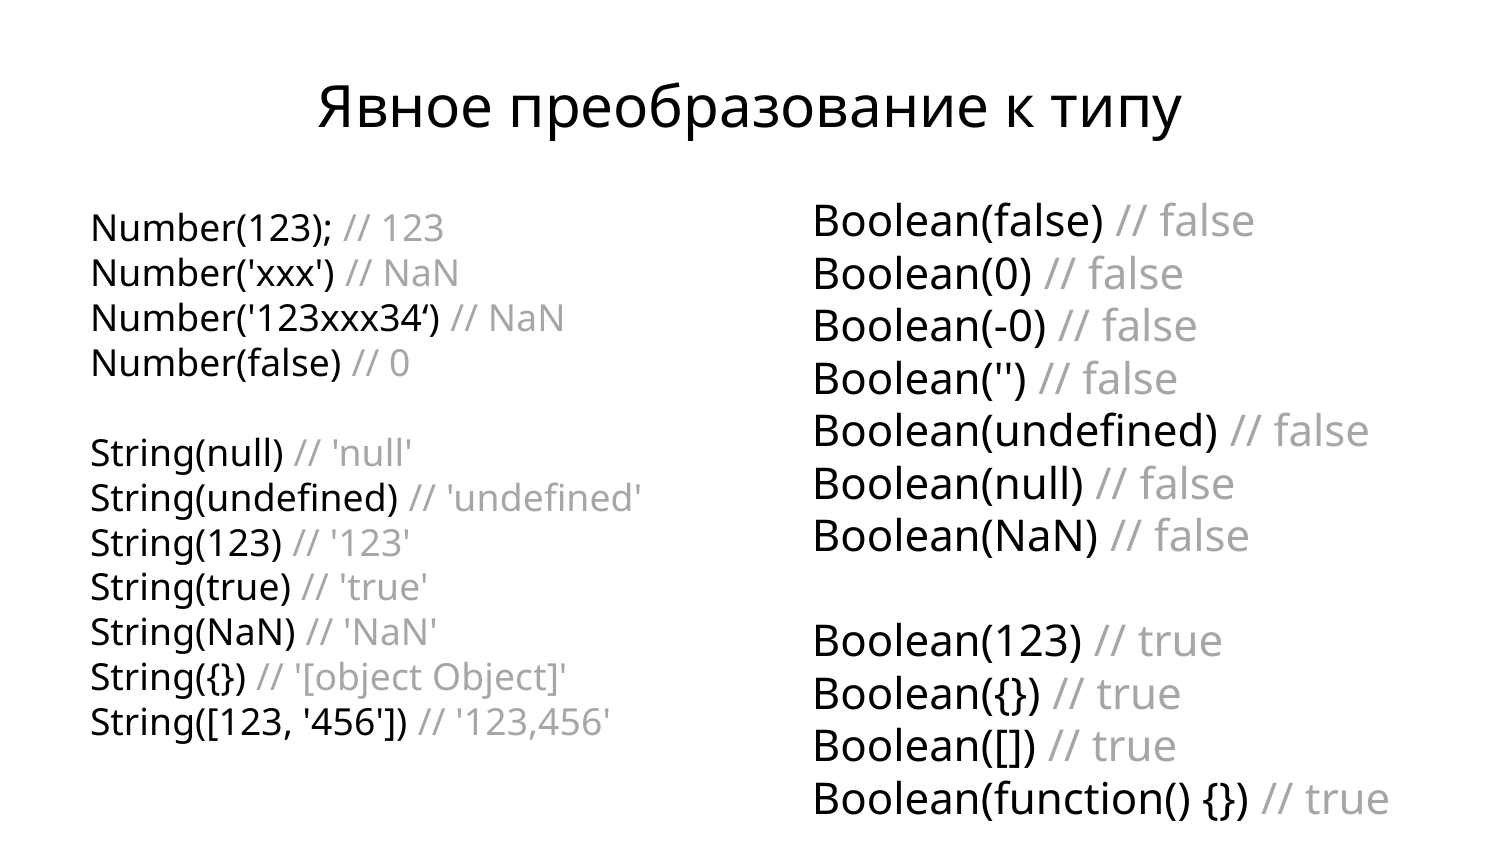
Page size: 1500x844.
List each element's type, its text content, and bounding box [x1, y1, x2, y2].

list Number(123); // 123 Number('xxx') // NaN Number('123xxx34‘) // NaN Number(false) // 0 String(null) // 'null' String(undefined) // 'undefined' String(123) // '123' String(true) // 'true' String(NaN) // 'NaN' String({}) // '[object Object]' String([123, '456']) // '123,456' [75, 196, 797, 754]
title Явное преобразование к типу [75, 33, 1425, 175]
text_box Boolean(false) // false Boolean(0) // false Boolean(-0) // false Boolean('') // false Boolean(undefined) // false Boolean(null) // false Boolean(NaN) // false Boolean(123) // true Boolean({}) // true Boolean([]) // true Boolean(function() {}) // true [797, 185, 1500, 831]
